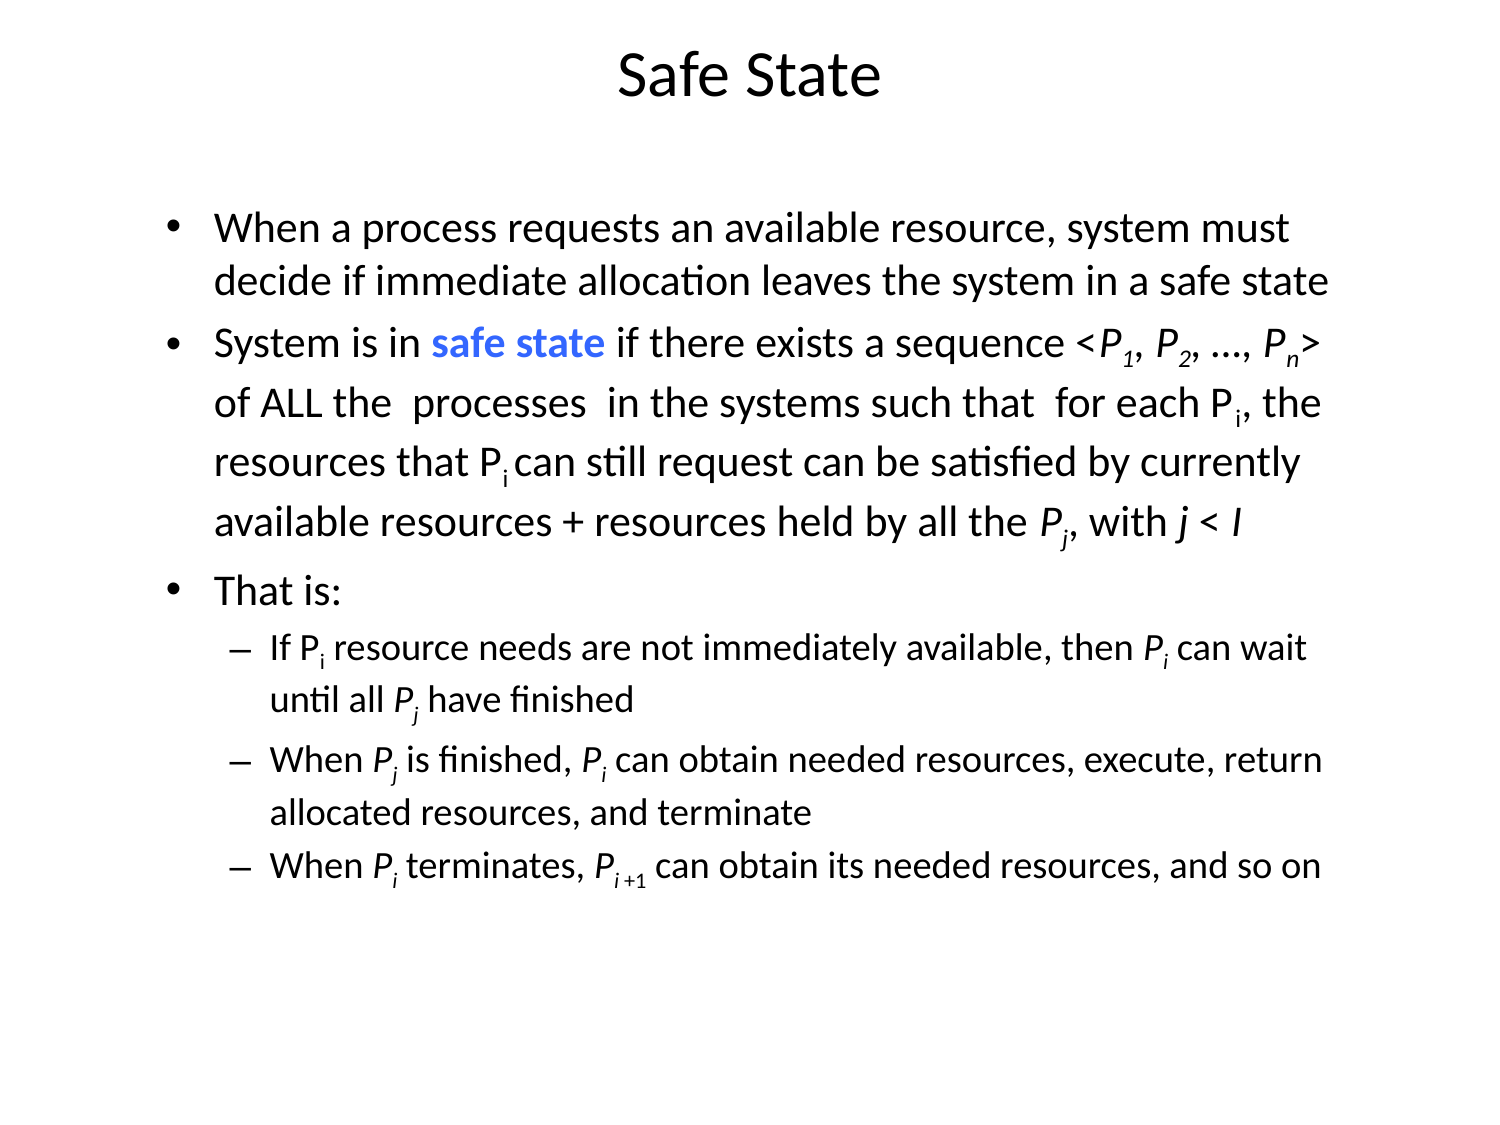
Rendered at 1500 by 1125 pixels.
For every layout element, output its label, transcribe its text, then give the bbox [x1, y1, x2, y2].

title Safe State [75, 22, 1425, 117]
list When a process requests an available resource, system must decide if immediate allocation leaves the system in a safe state System is in safe state if there exists a sequence <P1, P2, …, Pn> of ALL the processes in the systems such that for each Pi, the resources that Pi can still request can be satisfied by currently available resources + resources held by all the Pj, with j < I That is: If Pi resource needs are not immediately available, then Pi can wait until all Pj have finished When Pj is finished, Pi can obtain needed resources, execute, return allocated resources, and terminate When Pi terminates, Pi +1 can obtain its needed resources, and so on [150, 191, 1358, 1011]
